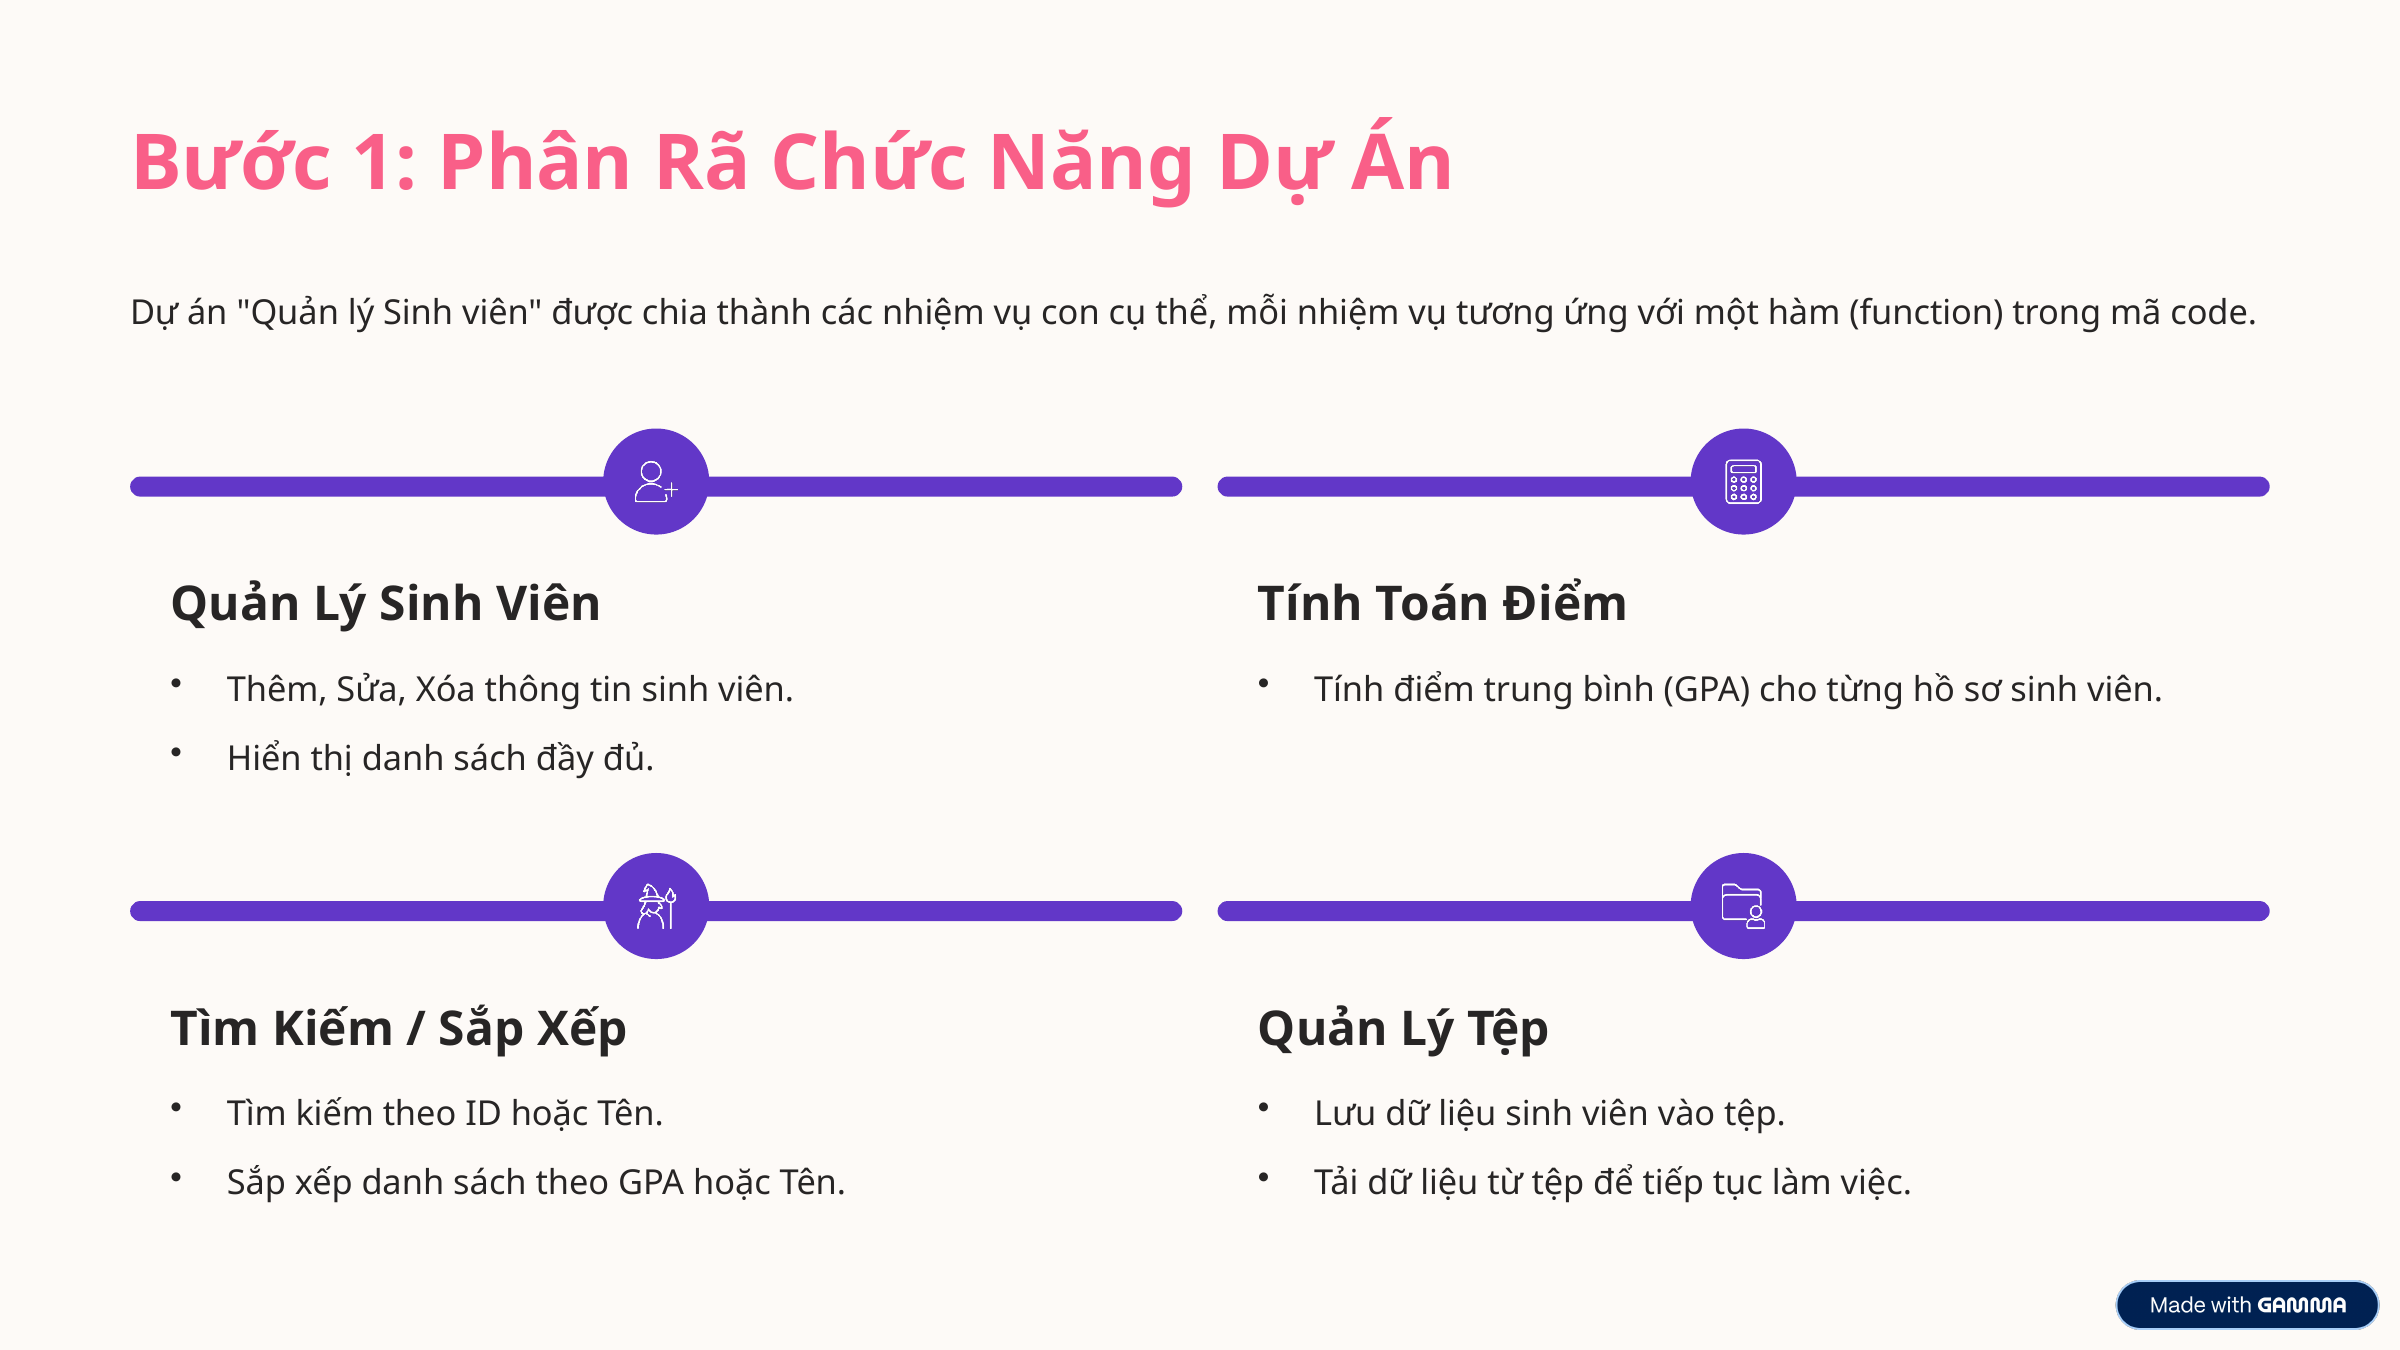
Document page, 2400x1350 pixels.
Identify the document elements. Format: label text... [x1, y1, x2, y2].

text_box [708, 901, 1183, 922]
picture [2106, 1271, 2389, 1339]
text_box Tính điểm trung bình (GPA) cho từng hồ sơ sinh viên. [1257, 651, 2230, 709]
text_box Tính Toán Điểm [1257, 569, 1744, 631]
picture [634, 454, 678, 509]
text_box Hiển thị danh sách đầy đủ. [170, 720, 1142, 778]
text_box [1217, 476, 1692, 497]
text_box [708, 476, 1183, 497]
picture [1722, 879, 1765, 933]
text_box [130, 476, 605, 497]
text_box Thêm, Sửa, Xóa thông tin sinh viên. [170, 651, 1142, 709]
text_box Bước 1: Phân Rã Chức Năng Dự Án [130, 107, 1331, 205]
text_box [1217, 901, 1692, 922]
text_box [130, 494, 1183, 818]
text_box [603, 428, 710, 535]
text_box [1795, 476, 2270, 497]
text_box [1795, 901, 2270, 922]
text_box Sắp xếp danh sách theo GPA hoặc Tên. [170, 1145, 1142, 1202]
text_box Quản Lý Sinh Viên [170, 569, 657, 631]
picture [1722, 454, 1765, 509]
picture [634, 879, 678, 933]
text_box [1217, 919, 2270, 1243]
text_box [1690, 852, 1797, 960]
text_box Lưu dữ liệu sinh viên vào tệp. [1257, 1076, 2230, 1133]
text_box [1217, 494, 2270, 818]
text_box Quản Lý Tệp [1257, 994, 1744, 1056]
text_box [130, 901, 605, 922]
text_box [130, 918, 1183, 1243]
text_box Tìm Kiếm / Sắp Xếp [170, 994, 657, 1056]
text_box Dự án "Quản lý Sinh viên" được chia thành các nhiệm vụ con cụ thể, mỗi nhiệm vụ tương ứng với một hàm (function) trong mã code. [130, 275, 2270, 389]
text_box [603, 852, 710, 960]
text_box Tải dữ liệu từ tệp để tiếp tục làm việc. [1257, 1145, 2230, 1202]
text_box Tìm kiếm theo ID hoặc Tên. [170, 1076, 1142, 1133]
text_box [1690, 428, 1797, 535]
